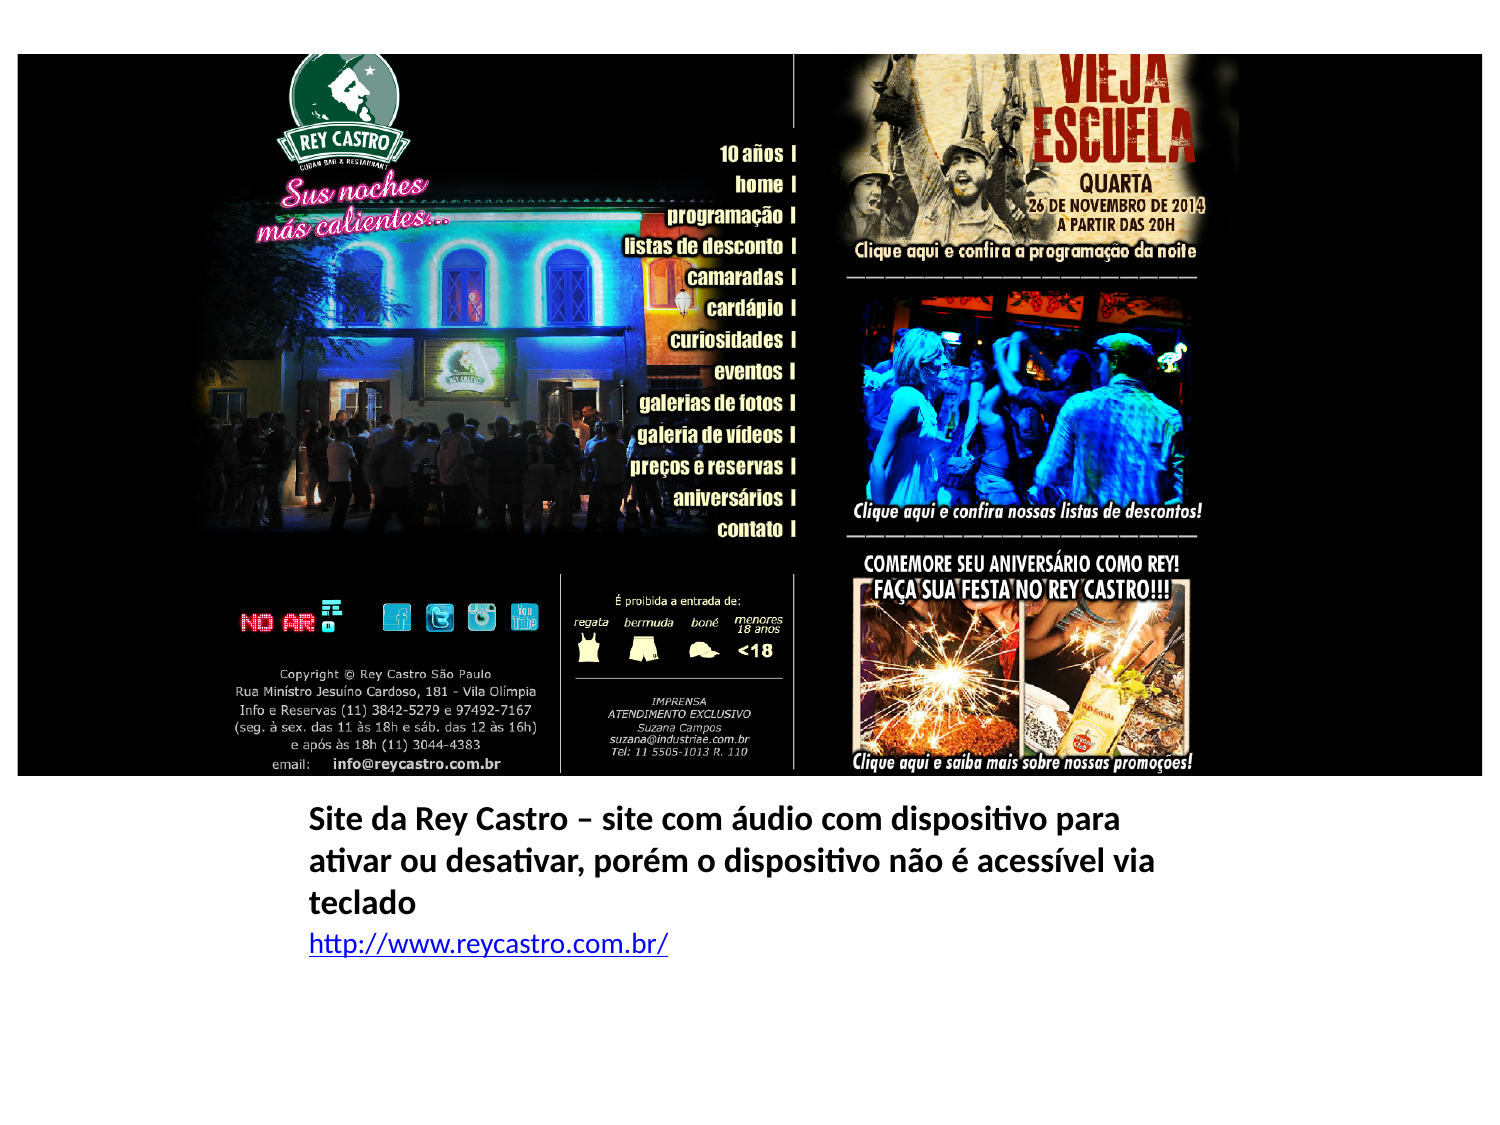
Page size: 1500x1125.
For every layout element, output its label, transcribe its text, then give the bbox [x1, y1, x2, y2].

title Site da Rey Castro – site com áudio com dispositivo para ativar ou desativar, porém o dispositivo não é acessível via teclado [294, 787, 1194, 916]
list http://www.reycastro.com.br/ [294, 916, 1194, 1013]
picture [17, 54, 1483, 776]
